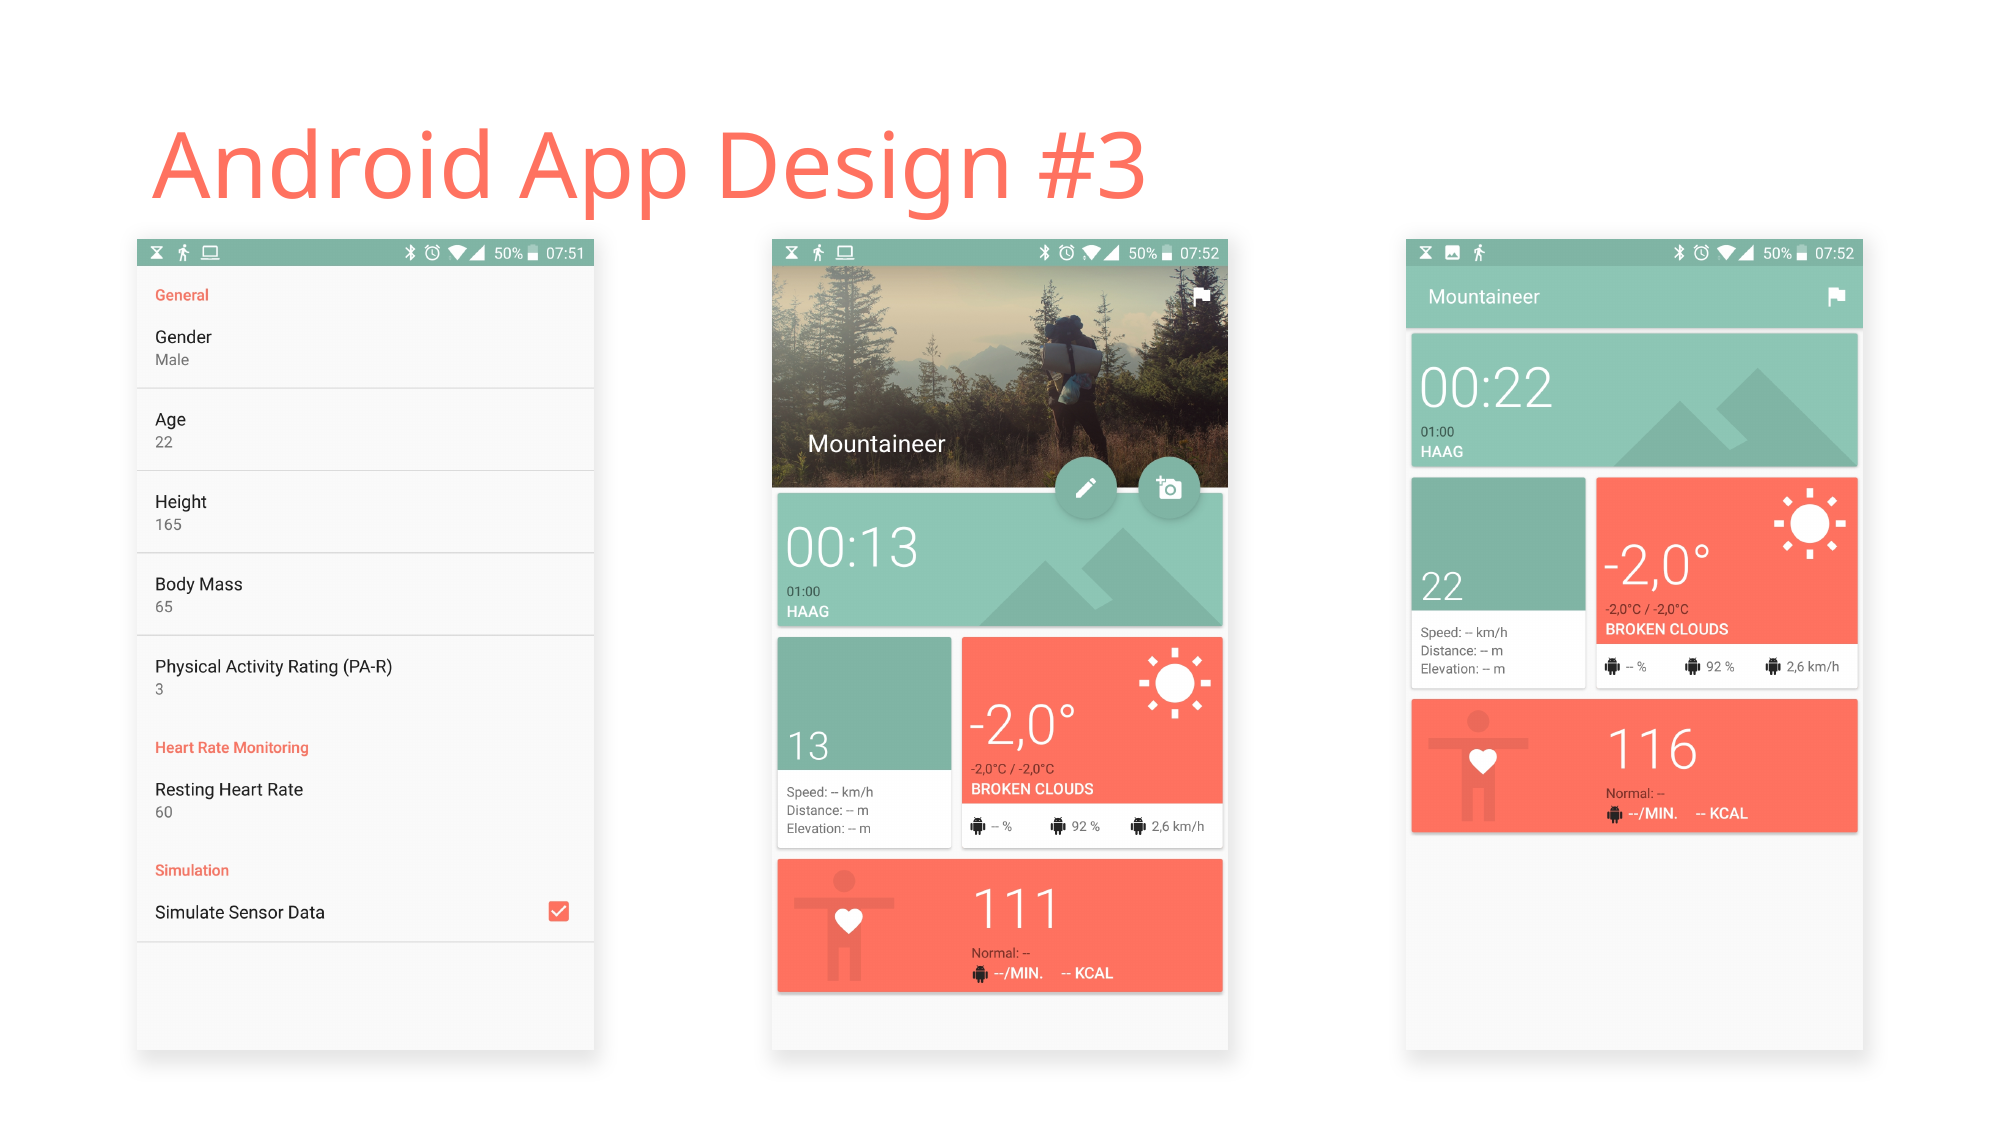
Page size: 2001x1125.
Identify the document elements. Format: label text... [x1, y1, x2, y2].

picture [137, 239, 594, 1050]
title Android App Design #3 [137, 59, 1863, 278]
picture [1406, 239, 1863, 1050]
picture [772, 239, 1228, 1050]
